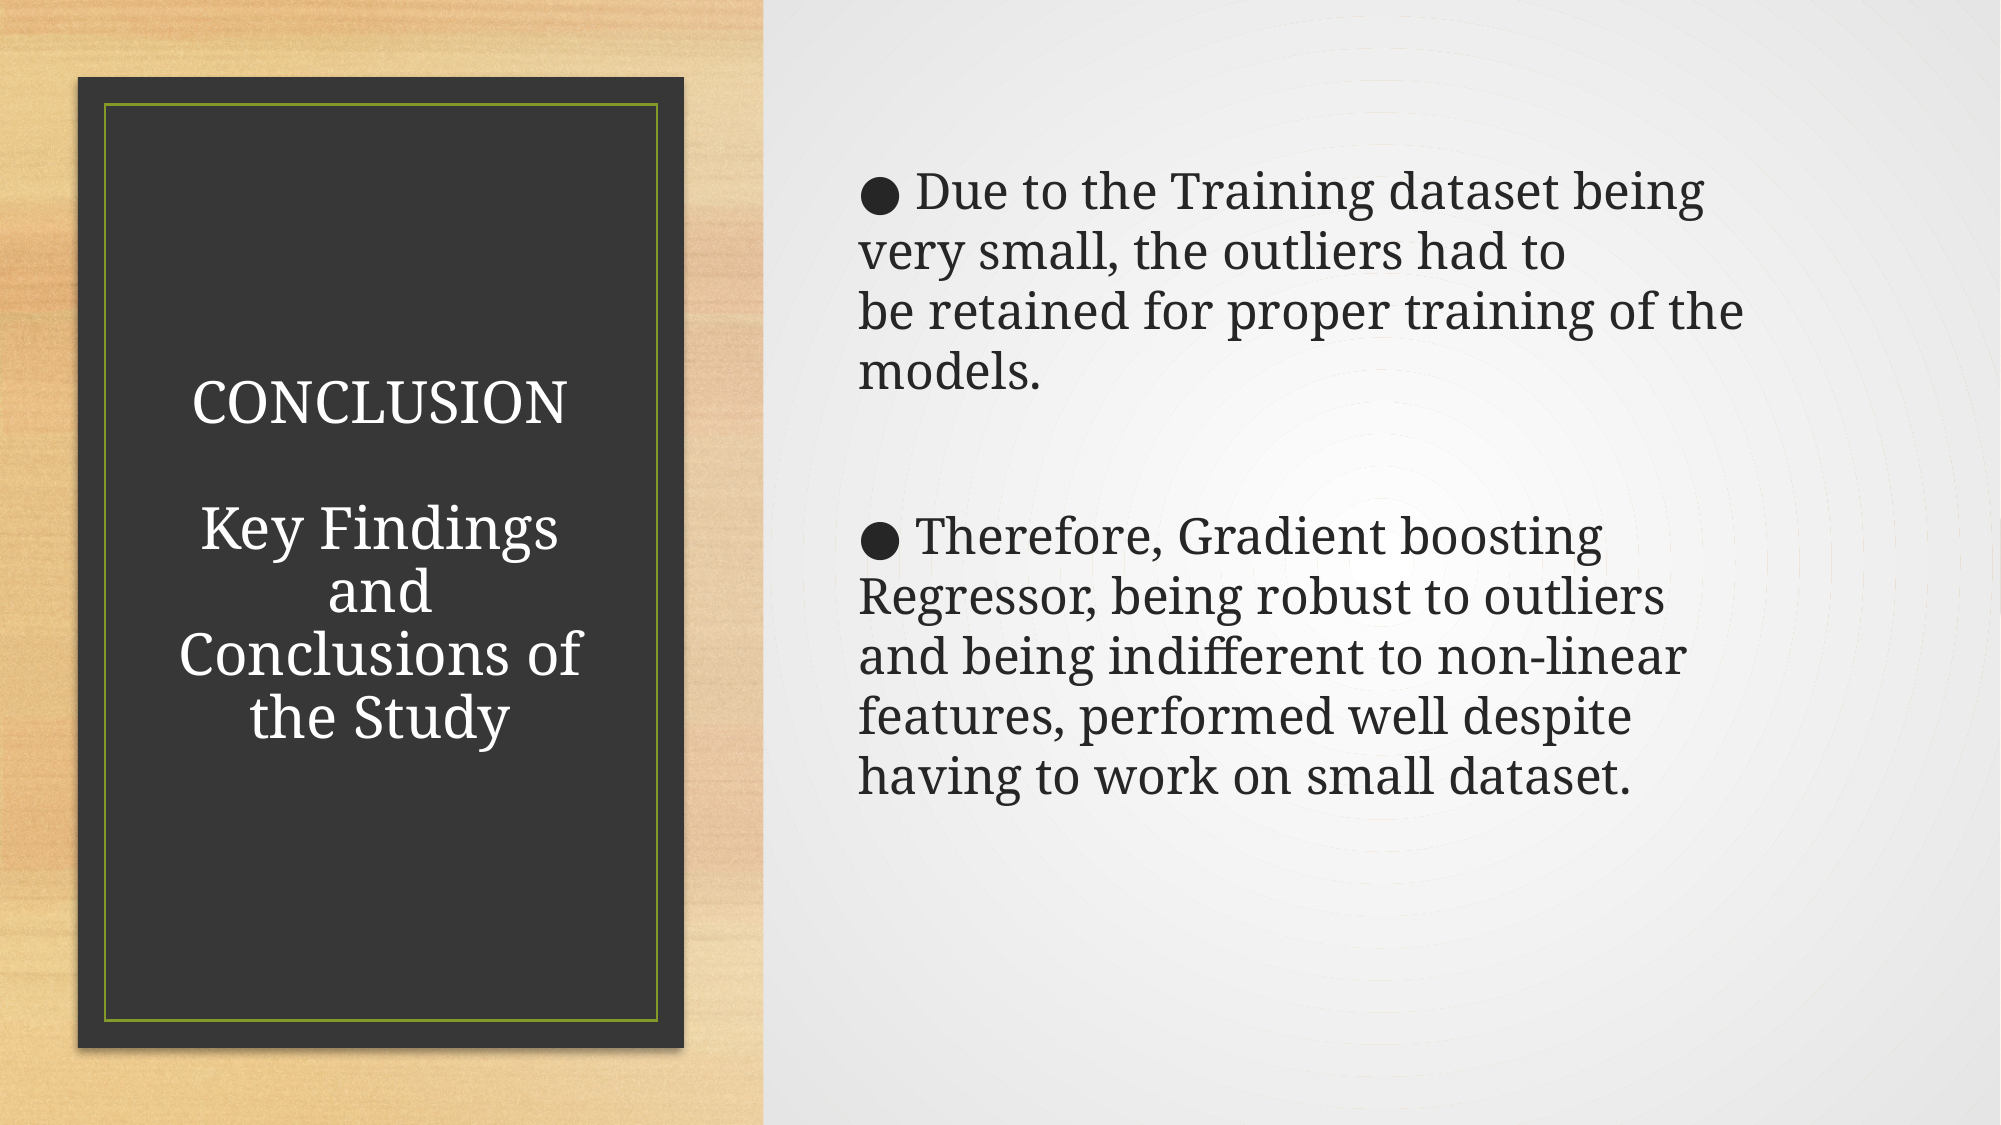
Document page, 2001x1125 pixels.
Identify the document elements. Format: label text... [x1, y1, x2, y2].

text_box [762, 0, 2000, 1125]
title CONCLUSION Key Findings and Conclusions of the Study [156, 156, 605, 968]
text_box [77, 76, 685, 1049]
list ● Due to the Training dataset being very small, the outliers had to be retained for proper training of the models. ● Therefore, Gradient boosting Regressor, being robust to outliers and being indifferent to non-linear features, performed well despite having to work on small dataset. [843, 77, 1820, 964]
text_box [104, 103, 658, 1021]
text_box [0, 0, 762, 1125]
